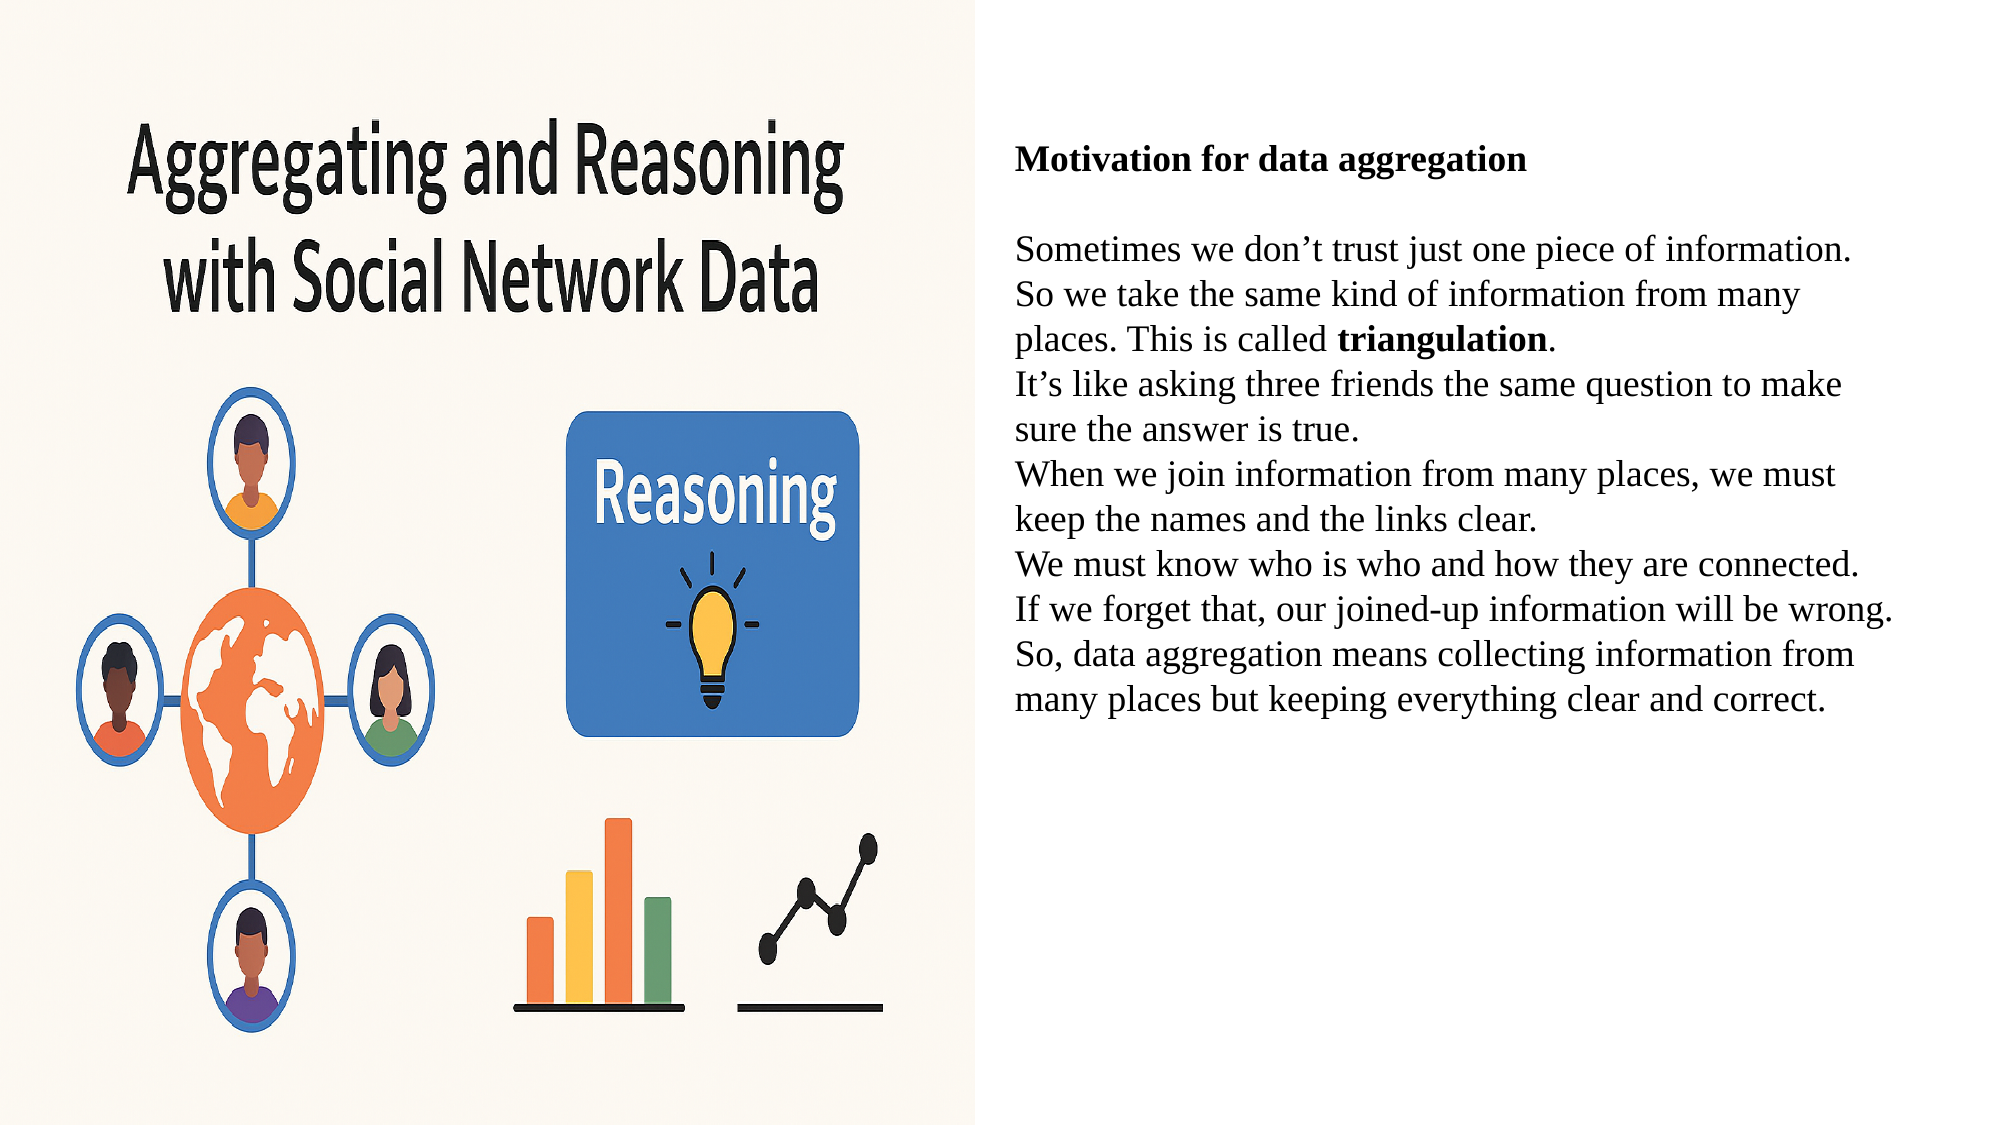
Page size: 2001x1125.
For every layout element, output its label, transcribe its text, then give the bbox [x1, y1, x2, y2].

text_box Motivation for data aggregation Sometimes we don’t trust just one piece of information. So we take the same kind of information from many places. This is called triangulation. It’s like asking three friends the same question to make sure the answer is true. When we join information from many places, we must keep the names and the links clear. We must know who is who and how they are connected. If we forget that, our joined-up information will be wrong. So, data aggregation means collecting information from many places but keeping everything clear and correct. [999, 127, 1923, 772]
picture [0, 0, 976, 1125]
